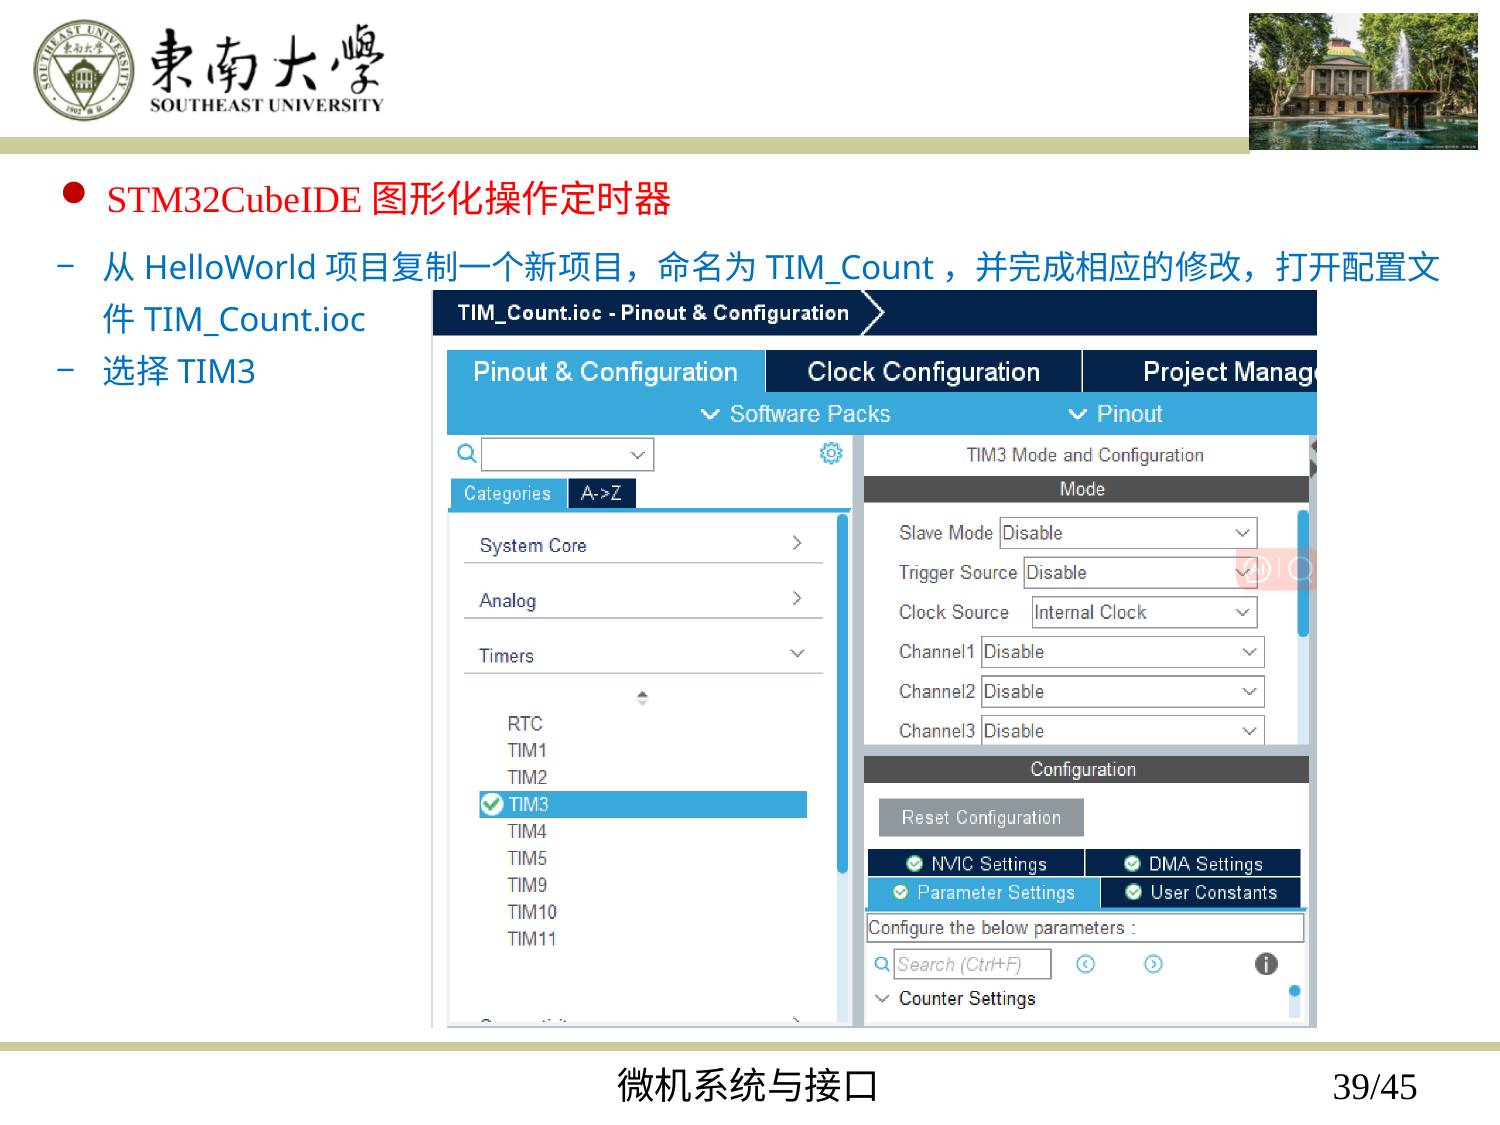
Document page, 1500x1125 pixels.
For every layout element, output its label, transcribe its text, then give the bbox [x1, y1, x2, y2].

picture [0, 1042, 1500, 1051]
text_box STM32CubeIDE图形化操作定时器 [45, 160, 1459, 226]
picture [430, 290, 1318, 1028]
picture [29, 9, 394, 127]
picture [0, 13, 1478, 154]
text_box 从HelloWorld项目复制一个新项目，命名为TIM_Count，并完成相应的修改，打开配置文件TIM_Count.ioc 选择TIM3 [41, 226, 1489, 398]
text_box [222, 23, 1102, 129]
